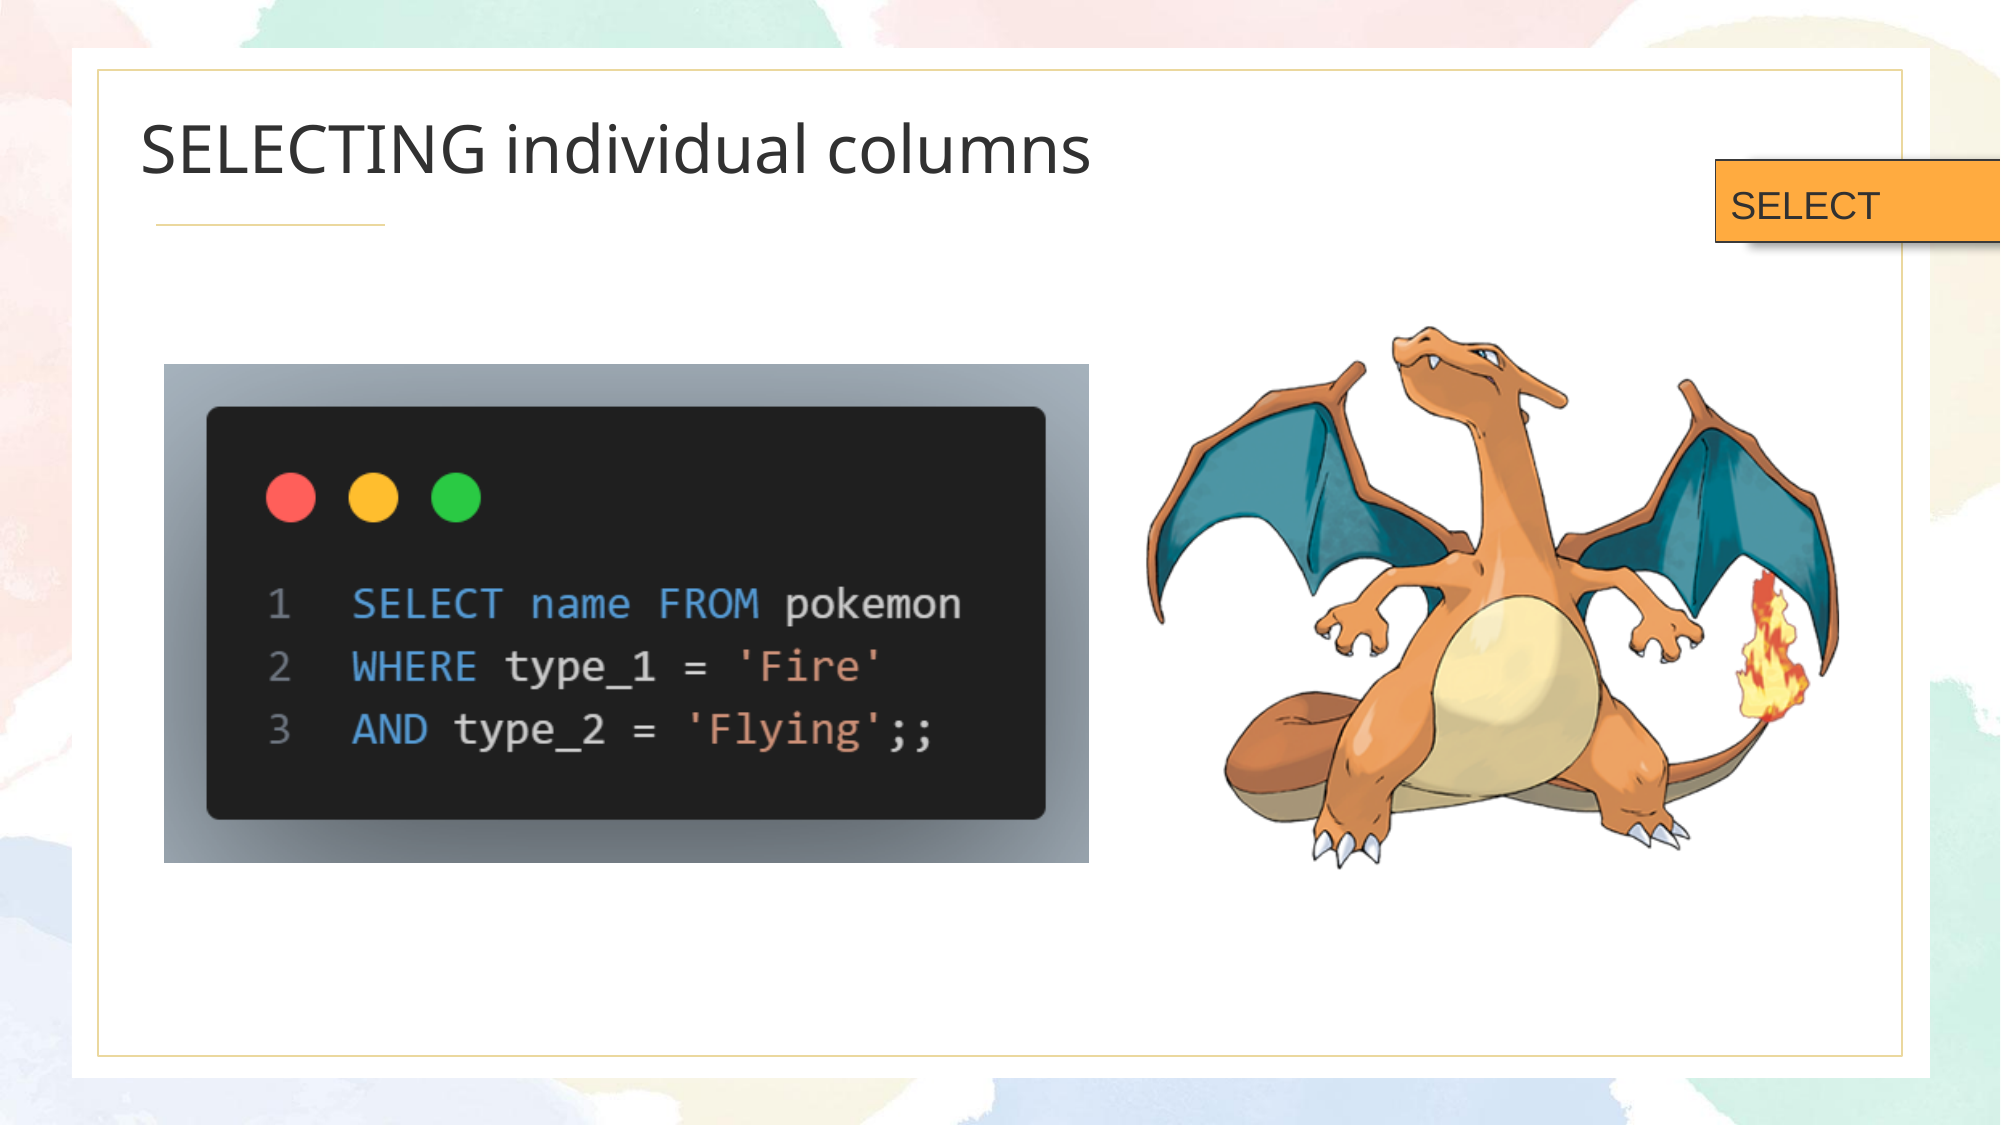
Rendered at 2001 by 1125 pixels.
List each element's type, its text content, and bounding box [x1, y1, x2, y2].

title SELECTING individual columns [125, 92, 1869, 218]
picture [0, 0, 2001, 1125]
list SELECT [1715, 159, 2000, 243]
